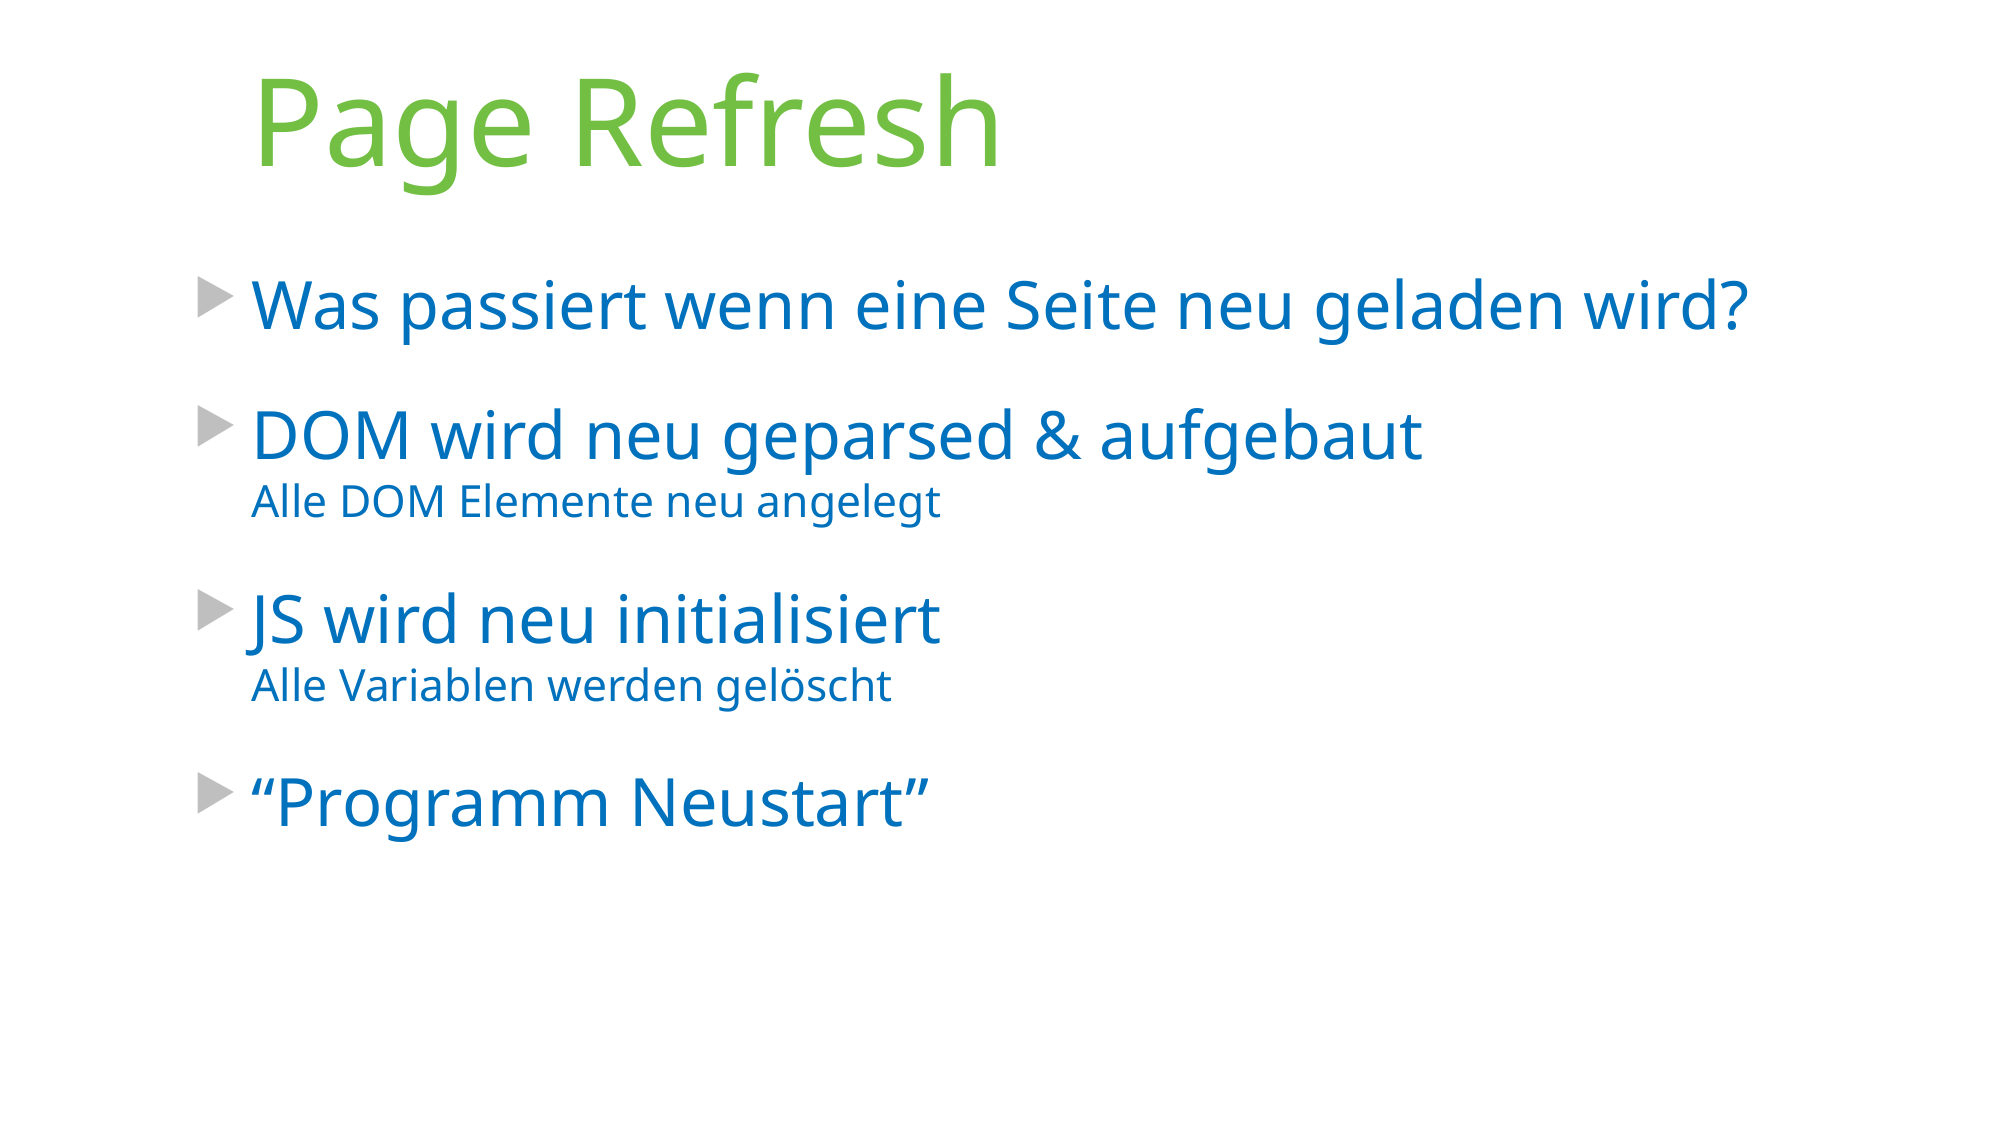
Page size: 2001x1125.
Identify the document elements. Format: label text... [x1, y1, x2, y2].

list Was passiert wenn eine Seite neu geladen wird? DOM wird neu geparsed & aufgebaut Alle DOM Elemente neu angelegt JS wird neu initialisiert Alle Variablen werden gelöscht “Programm Neustart” [191, 263, 1945, 1125]
title Page Refresh [250, 42, 1945, 192]
